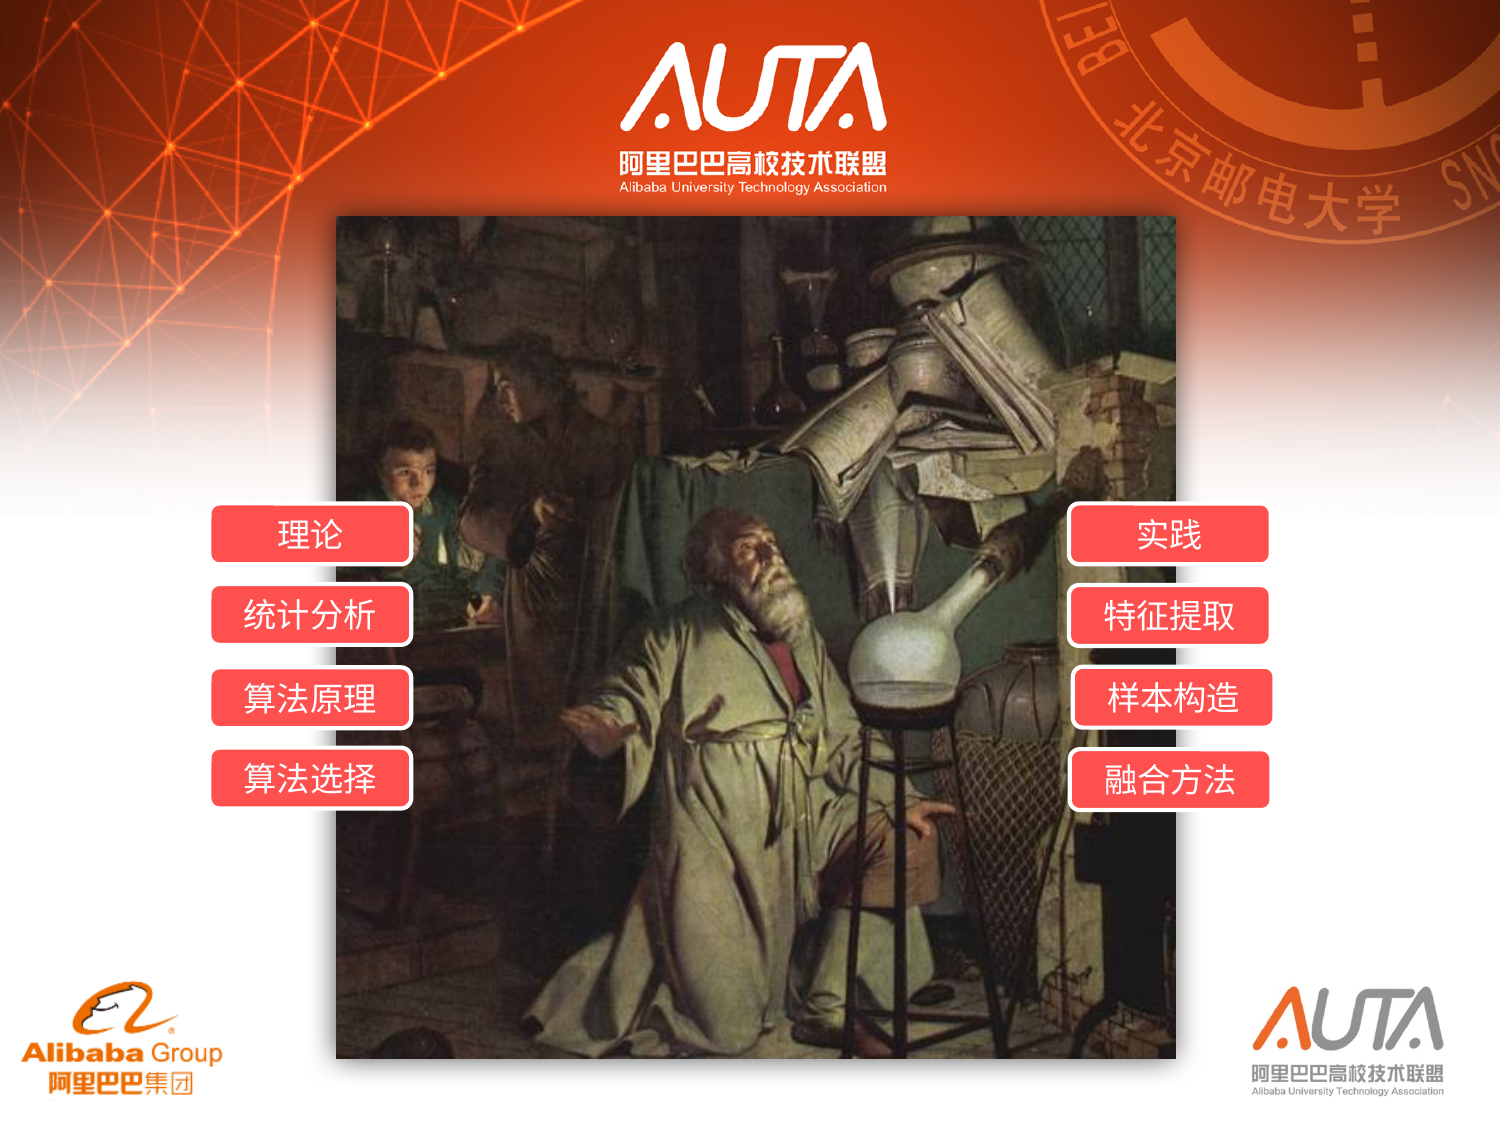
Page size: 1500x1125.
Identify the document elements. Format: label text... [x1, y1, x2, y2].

picture [1197, 954, 1499, 1125]
text_box 算法原理 [207, 665, 331, 731]
text_box 理论 [207, 522, 331, 567]
text_box 算法选择 [207, 745, 331, 811]
picture [0, 0, 1500, 1059]
text_box 实践 [1180, 522, 1273, 567]
picture [14, 972, 230, 1101]
text_box 统计分析 [207, 581, 331, 647]
text_box 样本构造 [1180, 664, 1277, 730]
text_box 融合方法 [1180, 747, 1274, 813]
text_box 特征提取 [1180, 582, 1273, 649]
